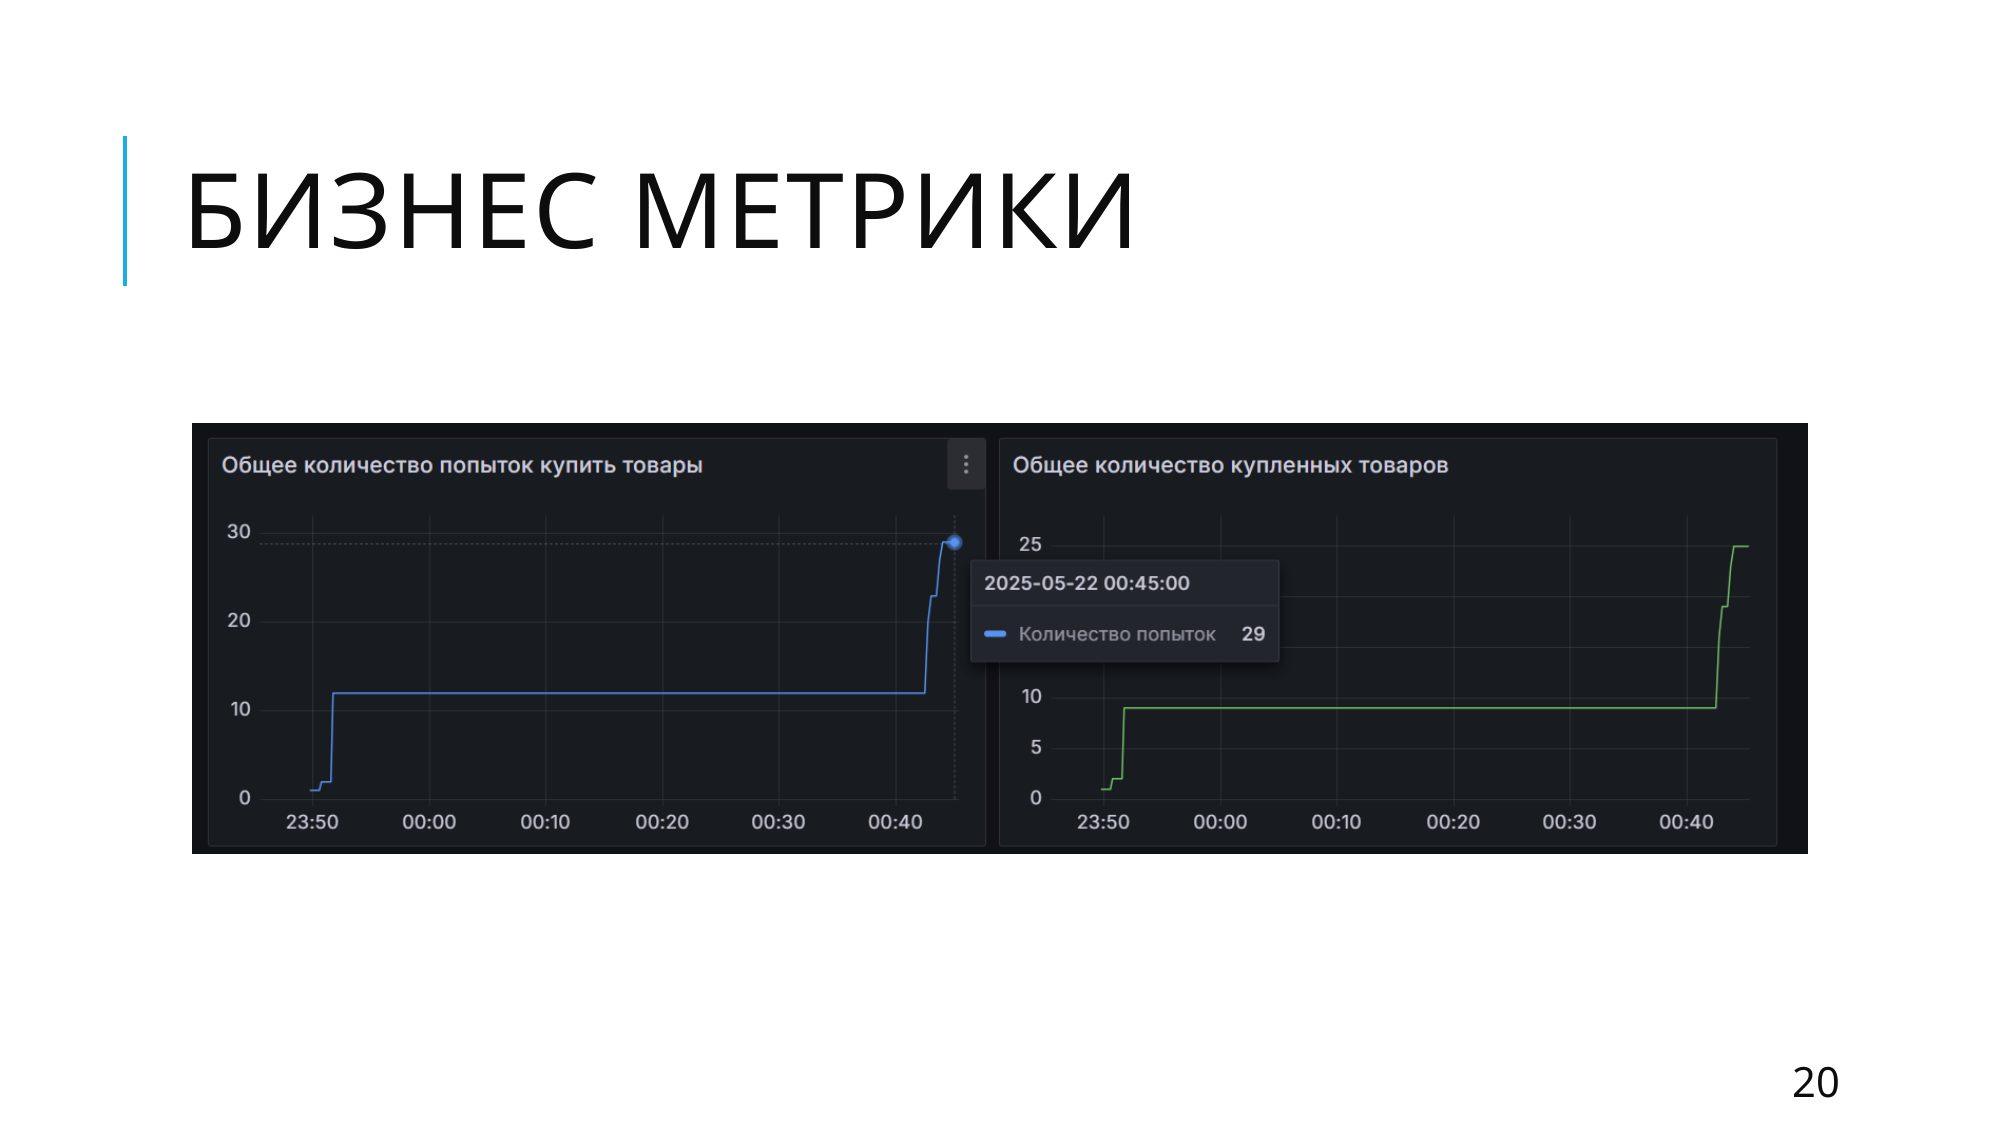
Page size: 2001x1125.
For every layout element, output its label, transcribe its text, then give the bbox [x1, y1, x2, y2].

picture [192, 423, 1808, 855]
title БИЗНЕС МЕТРИКИ [168, 96, 1763, 342]
slide_number 20 [1777, 1061, 1938, 1107]
